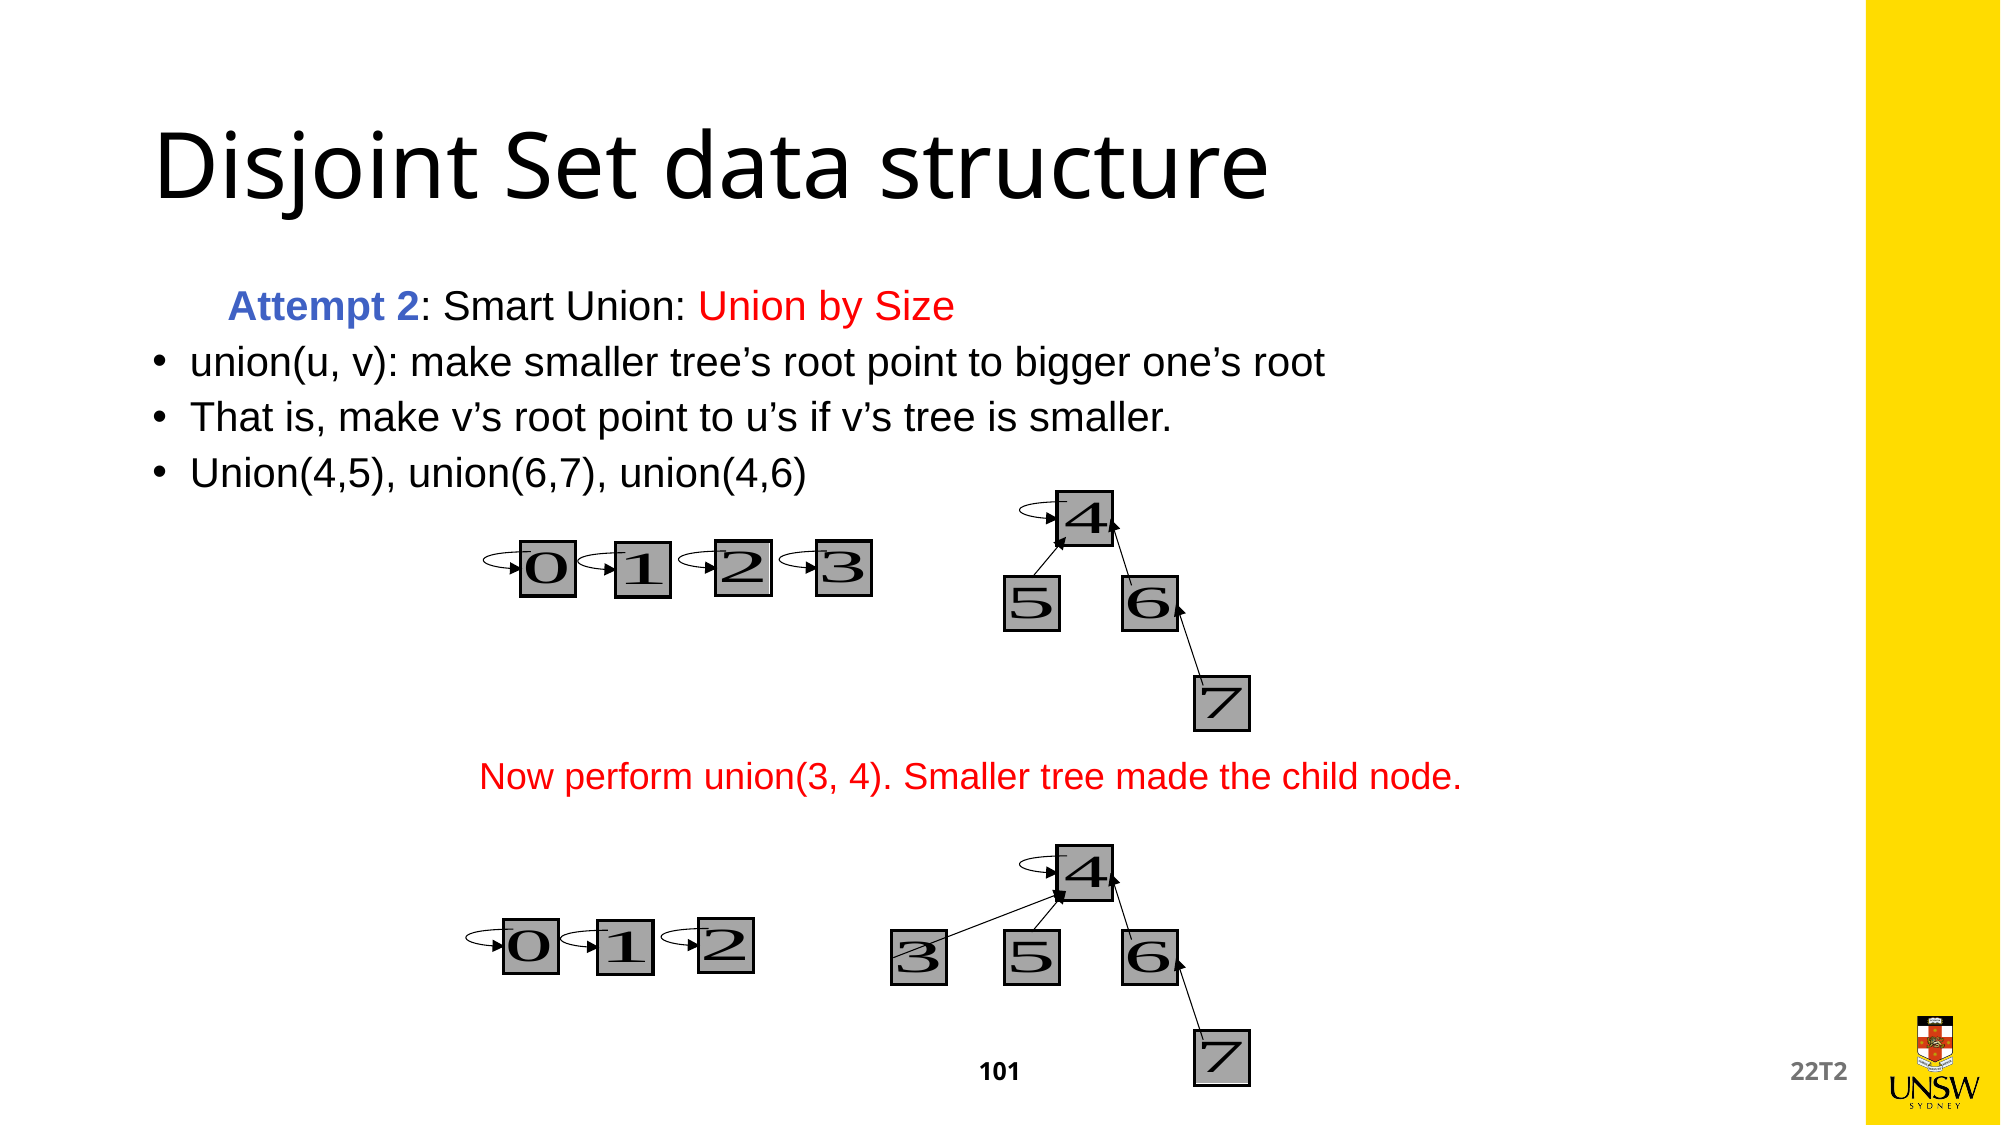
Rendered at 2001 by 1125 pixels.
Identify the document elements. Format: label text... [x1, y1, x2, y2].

picture [1890, 1016, 1980, 1109]
title Disjoint Set data structure [137, 59, 1863, 277]
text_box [937, 891, 1066, 940]
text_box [1031, 536, 1066, 578]
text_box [1168, 621, 1204, 686]
text_box Now perform union(3, 4). Smaller tree made the child node. [464, 744, 1516, 805]
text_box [1102, 536, 1132, 586]
footer 22T2 [1225, 1042, 1863, 1103]
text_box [1102, 891, 1132, 940]
list Attempt 2: Smart Union: Union by Size union(u, v): make smaller tree’s root point to bigger one’s root That is, make v’s root point to u’s if v’s tree is smaller. Union(4,5), union(6,7), union(4,6) [137, 277, 1863, 992]
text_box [1168, 975, 1204, 1040]
slide_number 101 [774, 1042, 1225, 1103]
